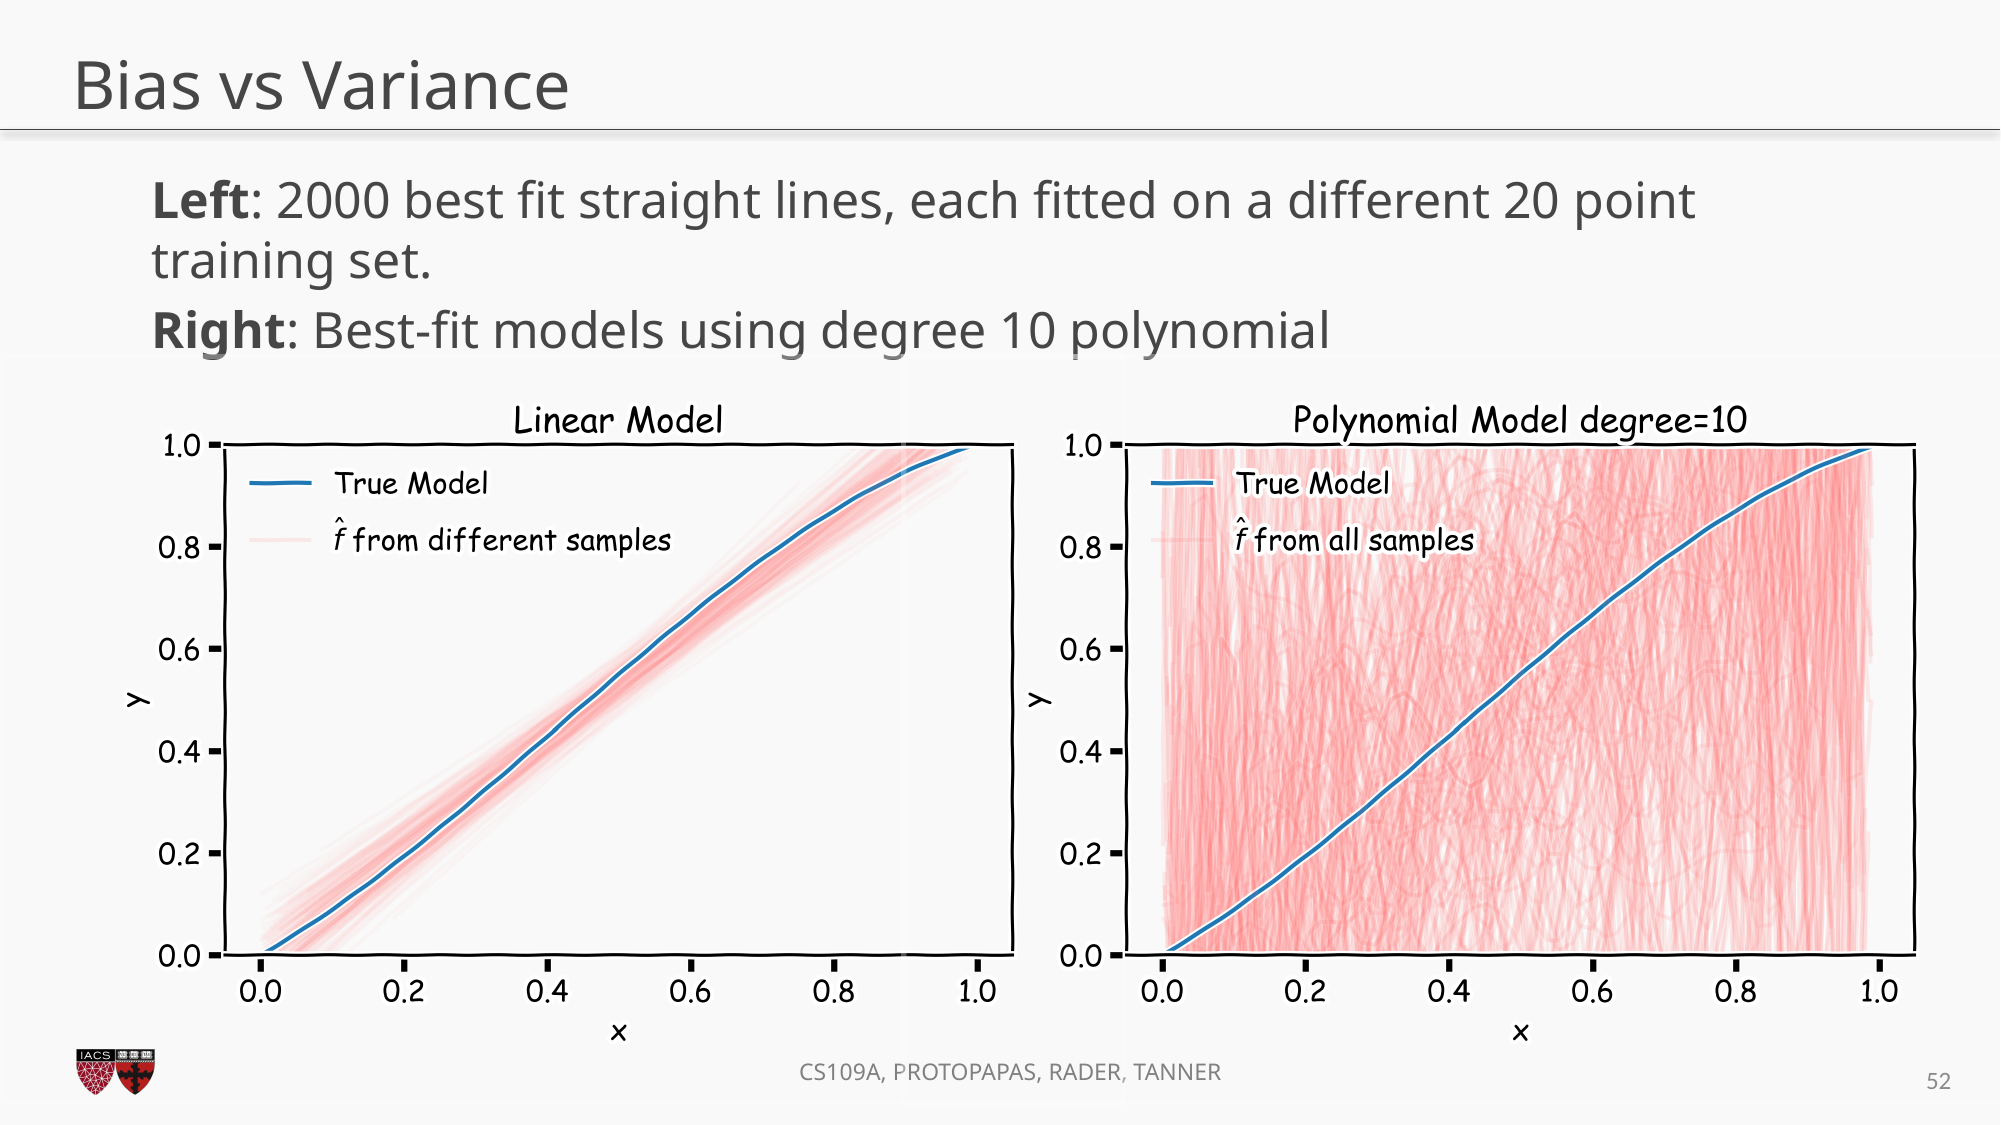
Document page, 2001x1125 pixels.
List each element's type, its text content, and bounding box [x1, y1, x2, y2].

list Left: 2000 best fit straight lines, each fitted on a different 20 point training set. Right: Best-fit models using degree 10 polynomial [136, 161, 1831, 352]
picture [0, 353, 2000, 1105]
title Bias vs Variance [57, 35, 1943, 162]
